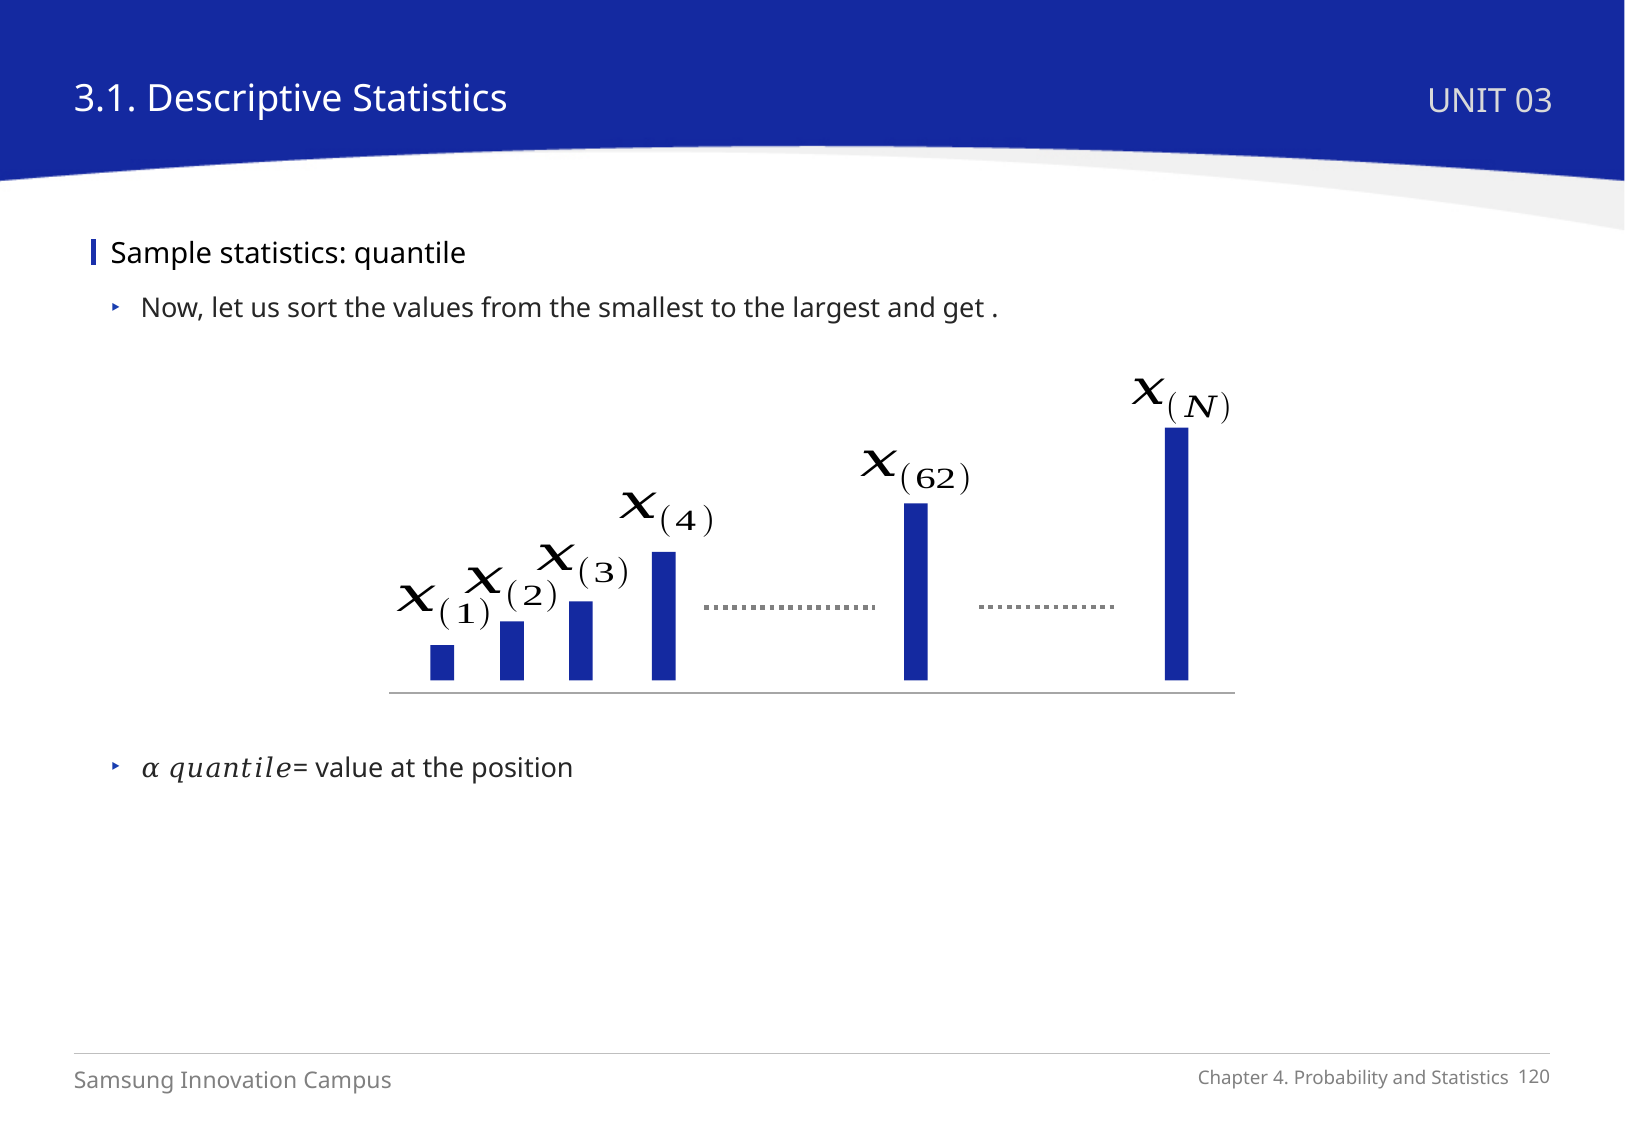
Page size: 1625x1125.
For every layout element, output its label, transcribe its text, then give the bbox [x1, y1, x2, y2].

picture [0, 0, 1625, 1125]
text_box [73, 73, 1554, 120]
text_box Sample statistics: quantile [91, 233, 1599, 270]
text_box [389, 361, 1236, 694]
